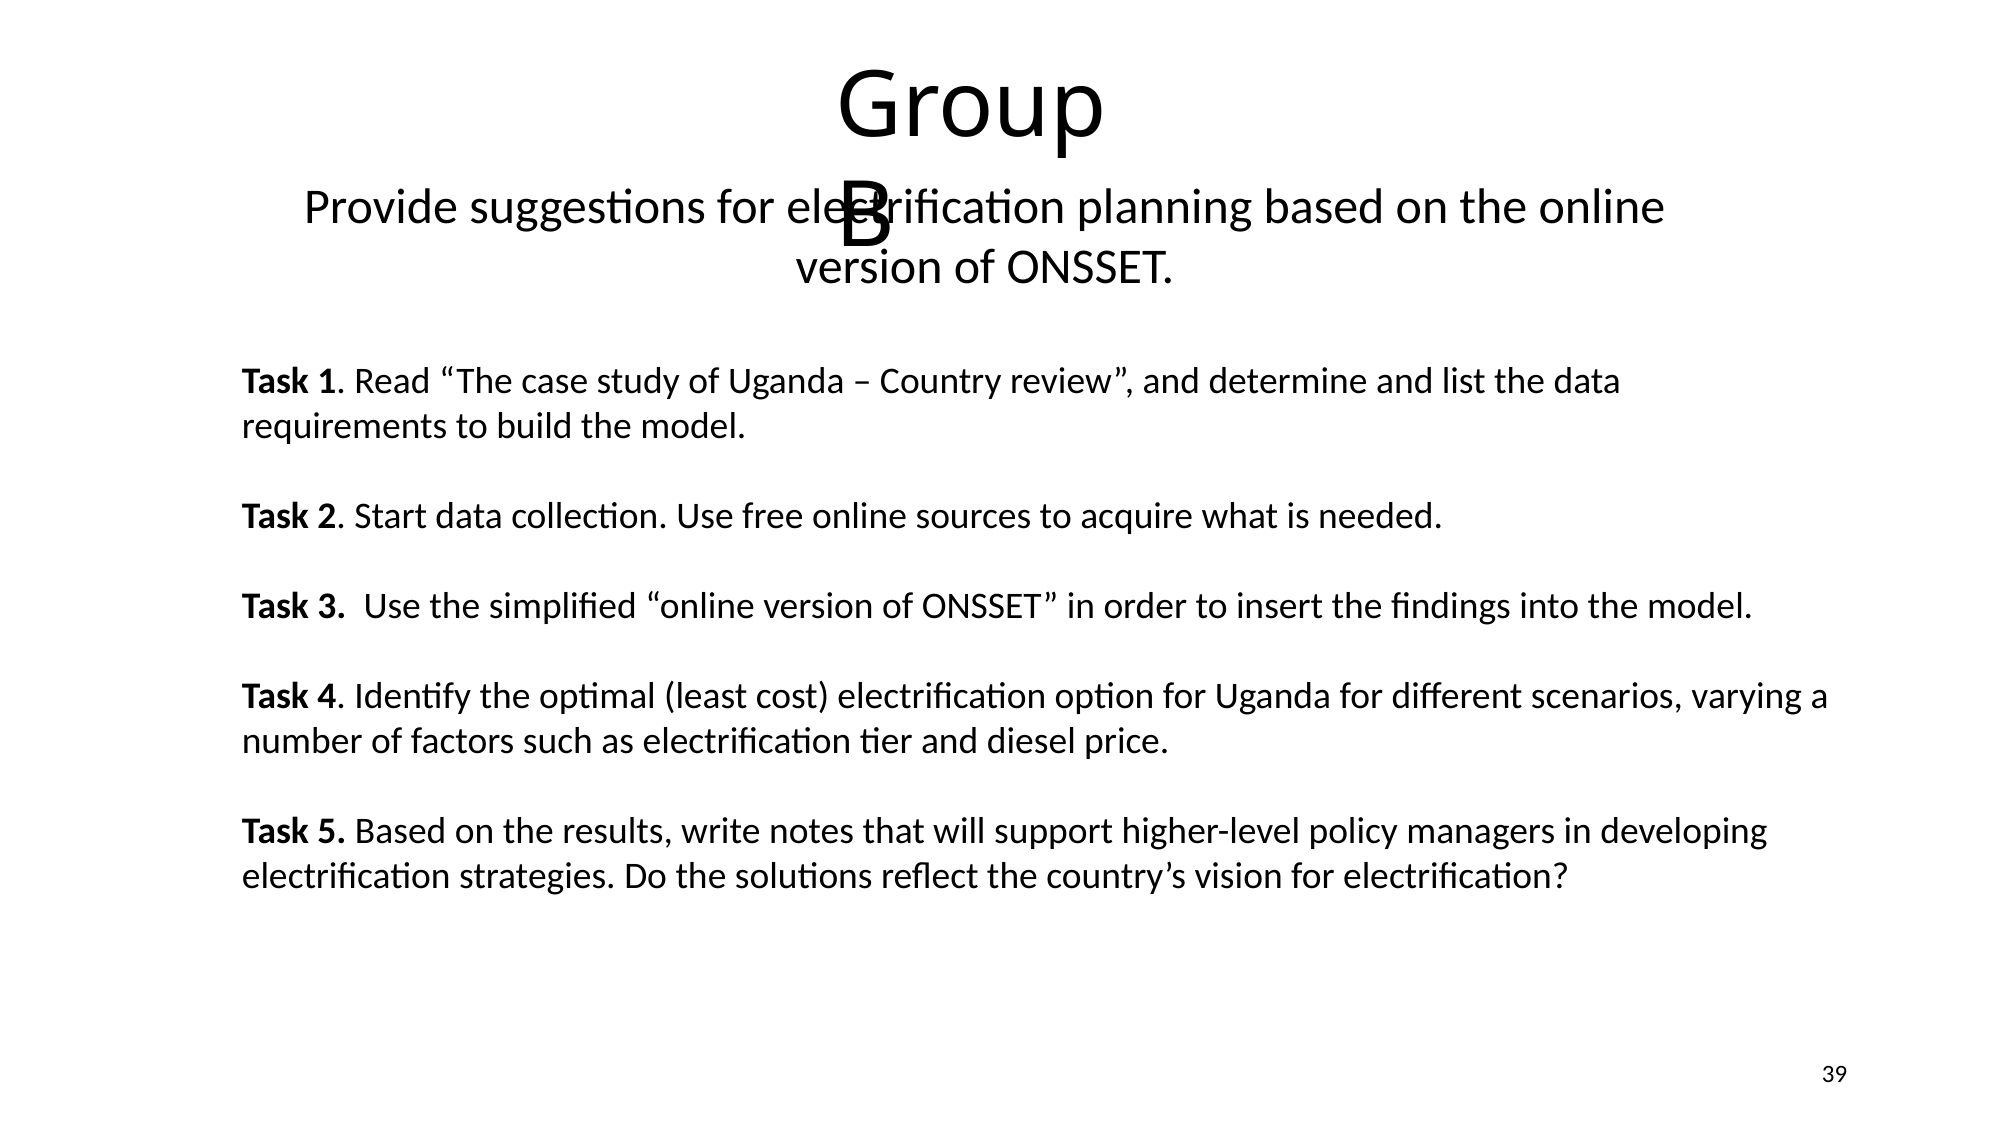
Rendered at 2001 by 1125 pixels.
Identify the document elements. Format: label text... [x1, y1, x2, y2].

slide_number 39 [1412, 1042, 1863, 1103]
text_box Provide suggestions for electrification planning based on the online version of ONSSET. [246, 165, 1724, 301]
text_box Task 1. Read “The case study of Uganda – Country review”, and determine and list the data requirements to build the model. Task 2. Start data collection. Use free online sources to acquire what is needed. Task 3. Use the simplified “online version of ONSSET” in order to insert the findings into the model. Task 4. Identify the optimal (least cost) electrification option for Uganda for different scenarios, varying a number of factors such as electrification tier and diesel price. Task 5. Based on the results, write notes that will support higher-level policy managers in developing electrification strategies. Do the solutions reflect the country’s vision for electrification? [227, 348, 1847, 904]
text_box Group B [820, 37, 1185, 165]
